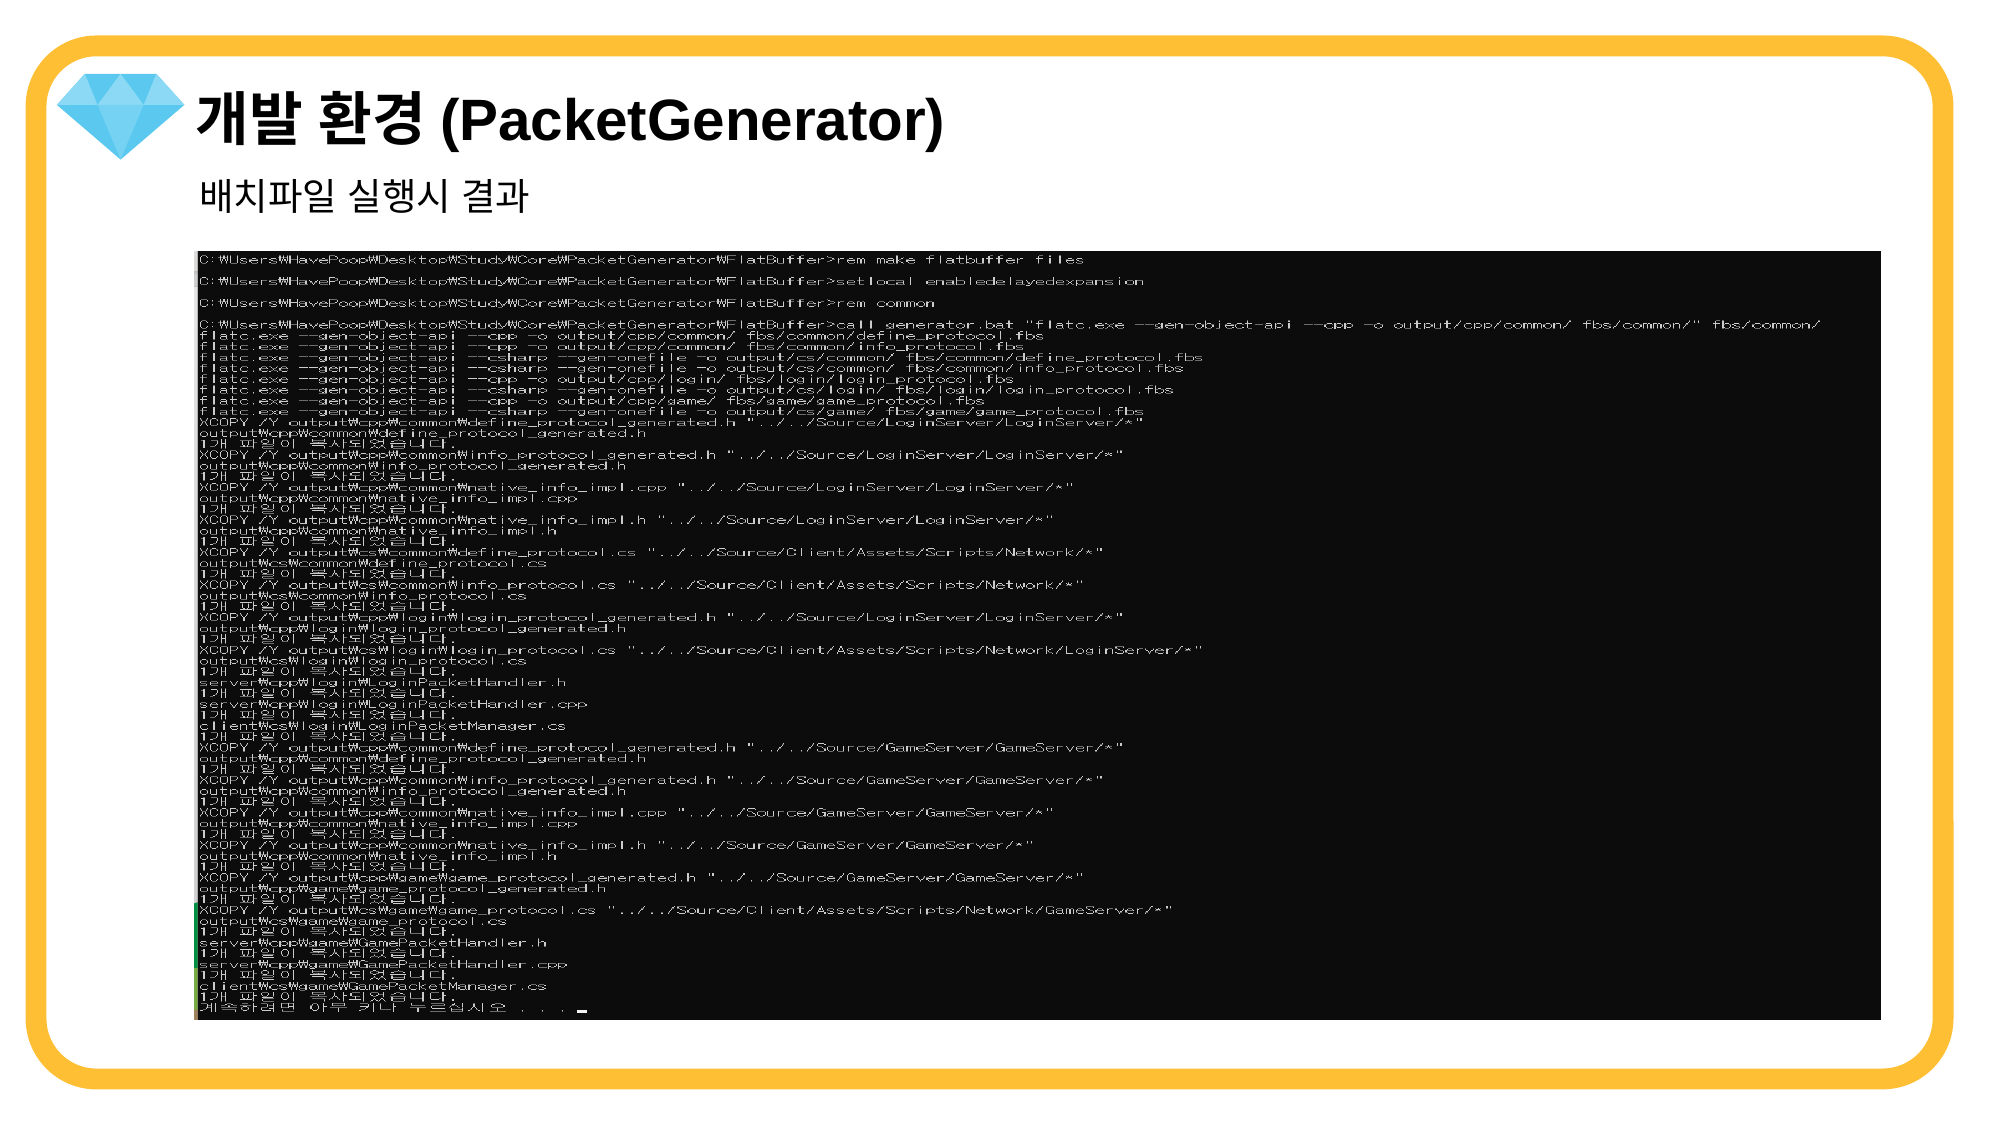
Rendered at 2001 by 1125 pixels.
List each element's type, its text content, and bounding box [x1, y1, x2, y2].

picture [194, 251, 1881, 1021]
text_box 배치파일 실행시 결과 [184, 165, 1939, 225]
text_box [34, 44, 1945, 1081]
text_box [56, 73, 185, 160]
text_box 개발 환경(PacketGenerator) [185, 74, 961, 160]
